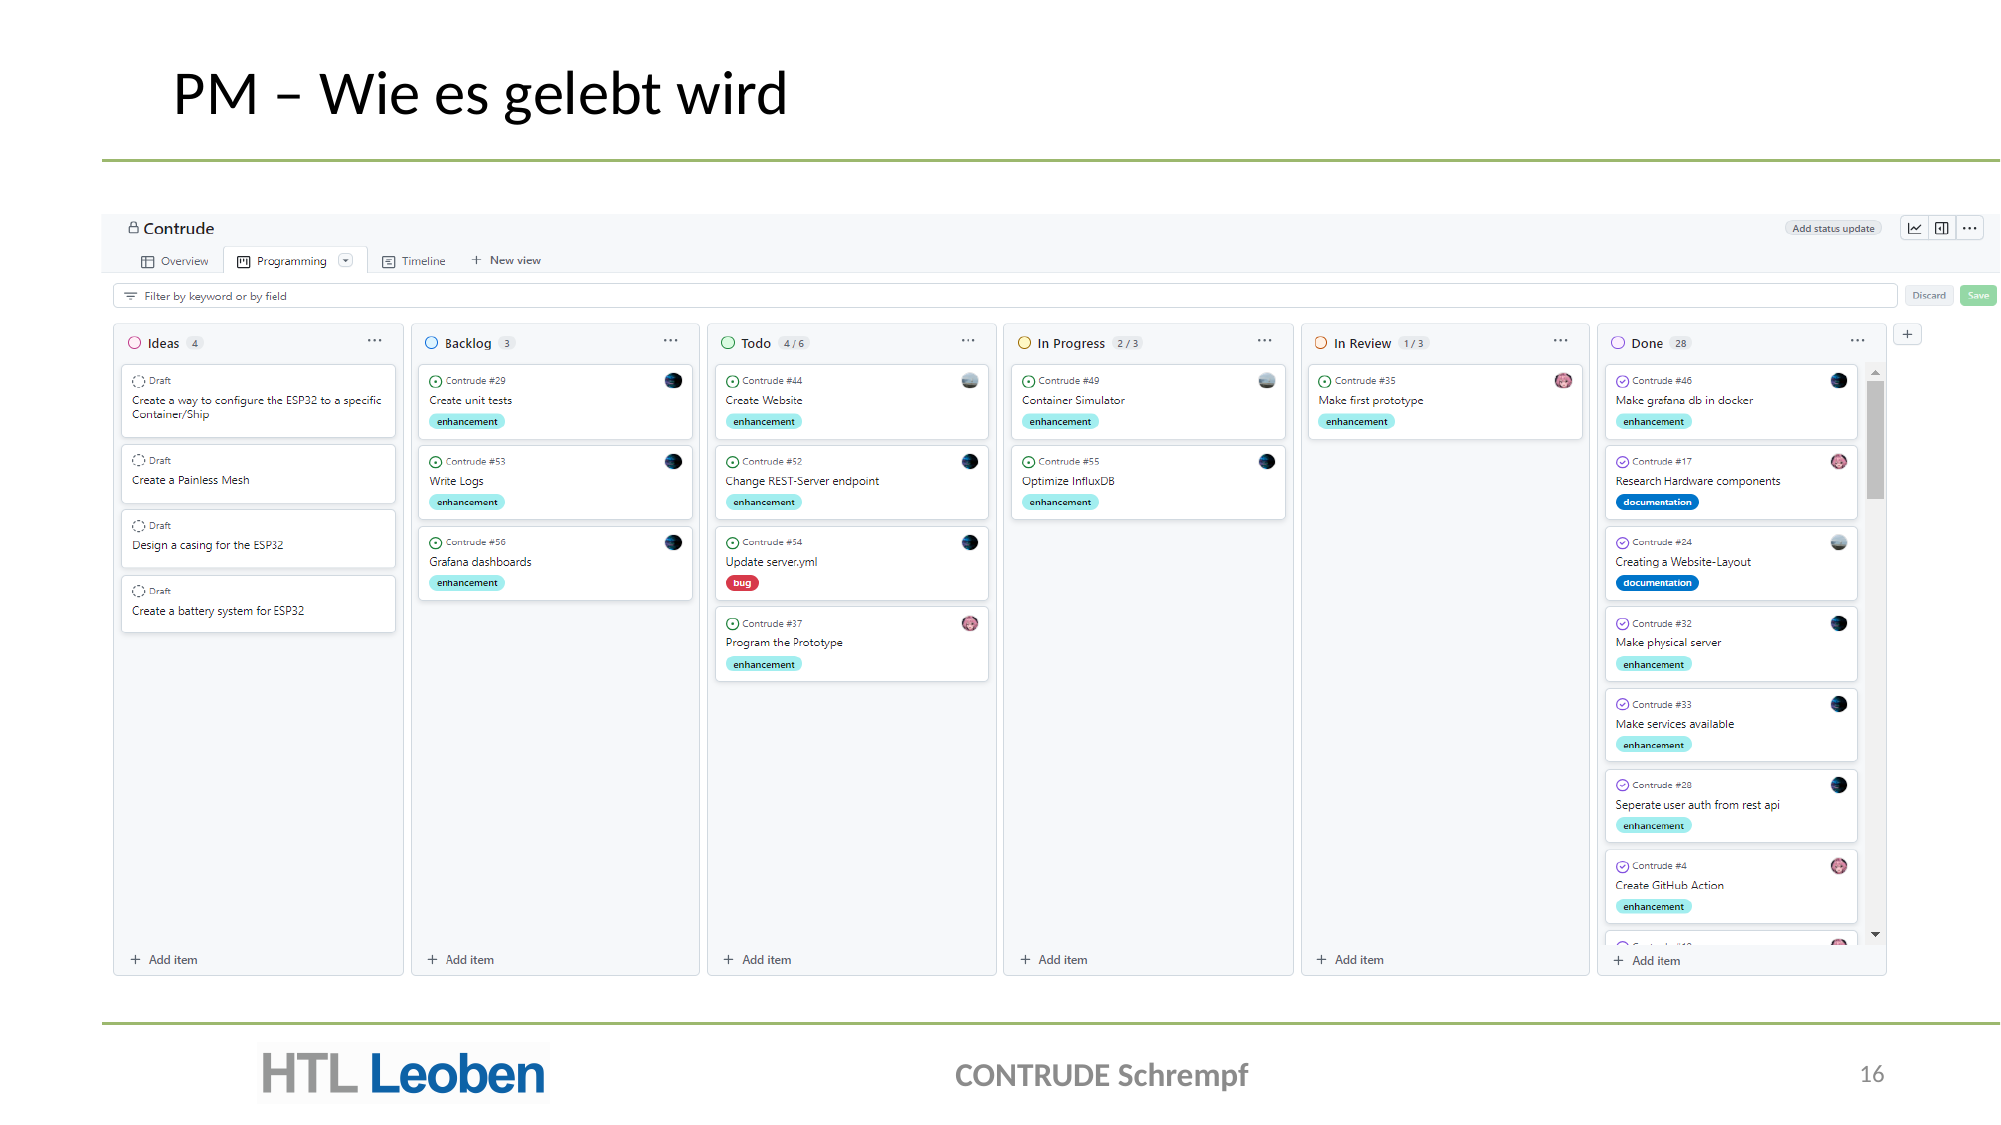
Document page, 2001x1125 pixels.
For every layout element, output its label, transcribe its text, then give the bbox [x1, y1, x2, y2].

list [100, 213, 2000, 978]
picture [257, 1042, 550, 1104]
title PM – Wie es gelebt wird [158, 30, 1844, 149]
footer CONTRUDE Schrempf [432, 1042, 1433, 1103]
slide_number 16 [1433, 1042, 1900, 1103]
